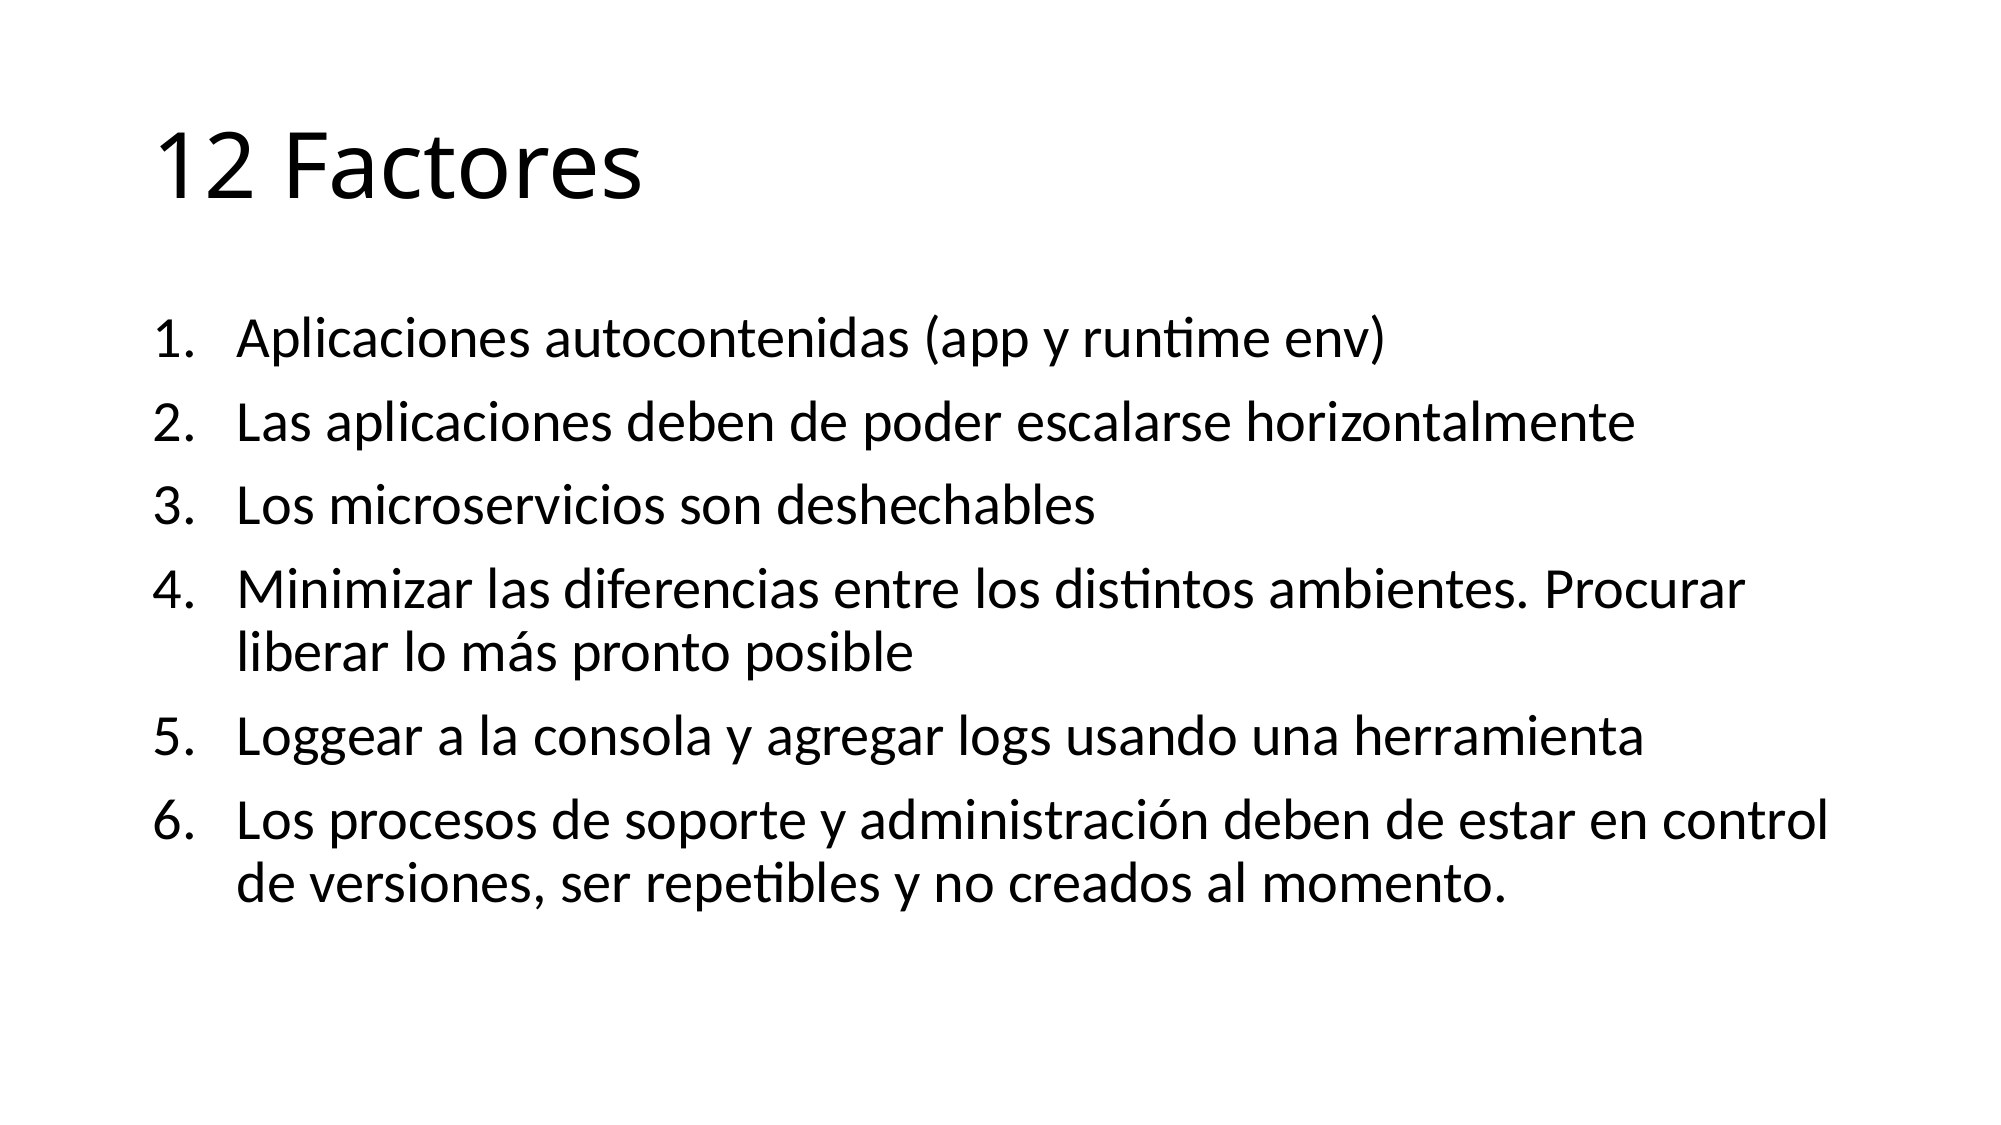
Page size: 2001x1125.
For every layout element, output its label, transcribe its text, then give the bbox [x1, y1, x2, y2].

title 12 Factores [137, 59, 1863, 278]
list Aplicaciones autocontenidas (app y runtime env) Las aplicaciones deben de poder escalarse horizontalmente Los microservicios son deshechables Minimizar las diferencias entre los distintos ambientes. Procurar liberar lo más pronto posible Loggear a la consola y agregar logs usando una herramienta Los procesos de soporte y administración deben de estar en control de versiones, ser repetibles y no creados al momento. [137, 299, 1863, 1014]
